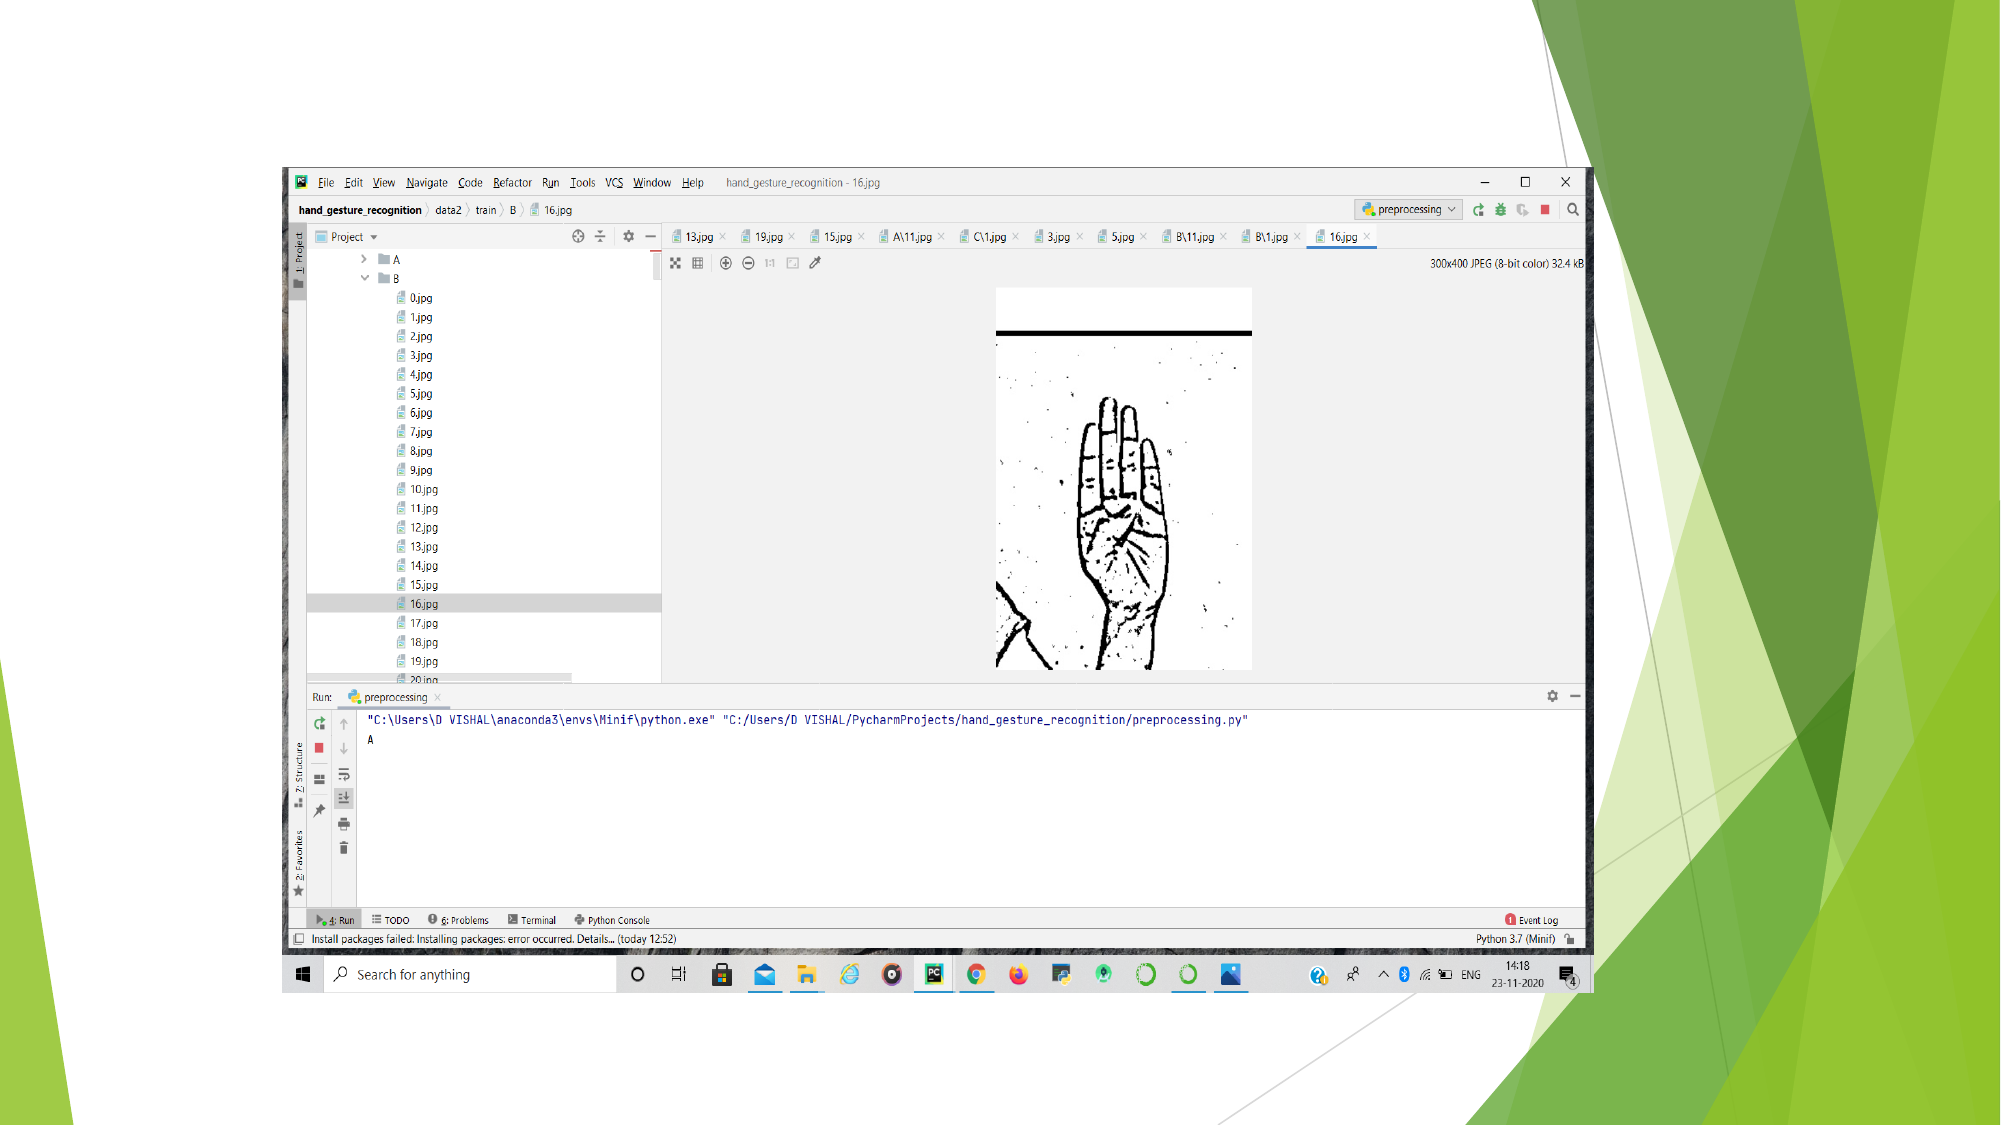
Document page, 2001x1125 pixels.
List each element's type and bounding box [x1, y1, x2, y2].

picture [282, 167, 1594, 993]
